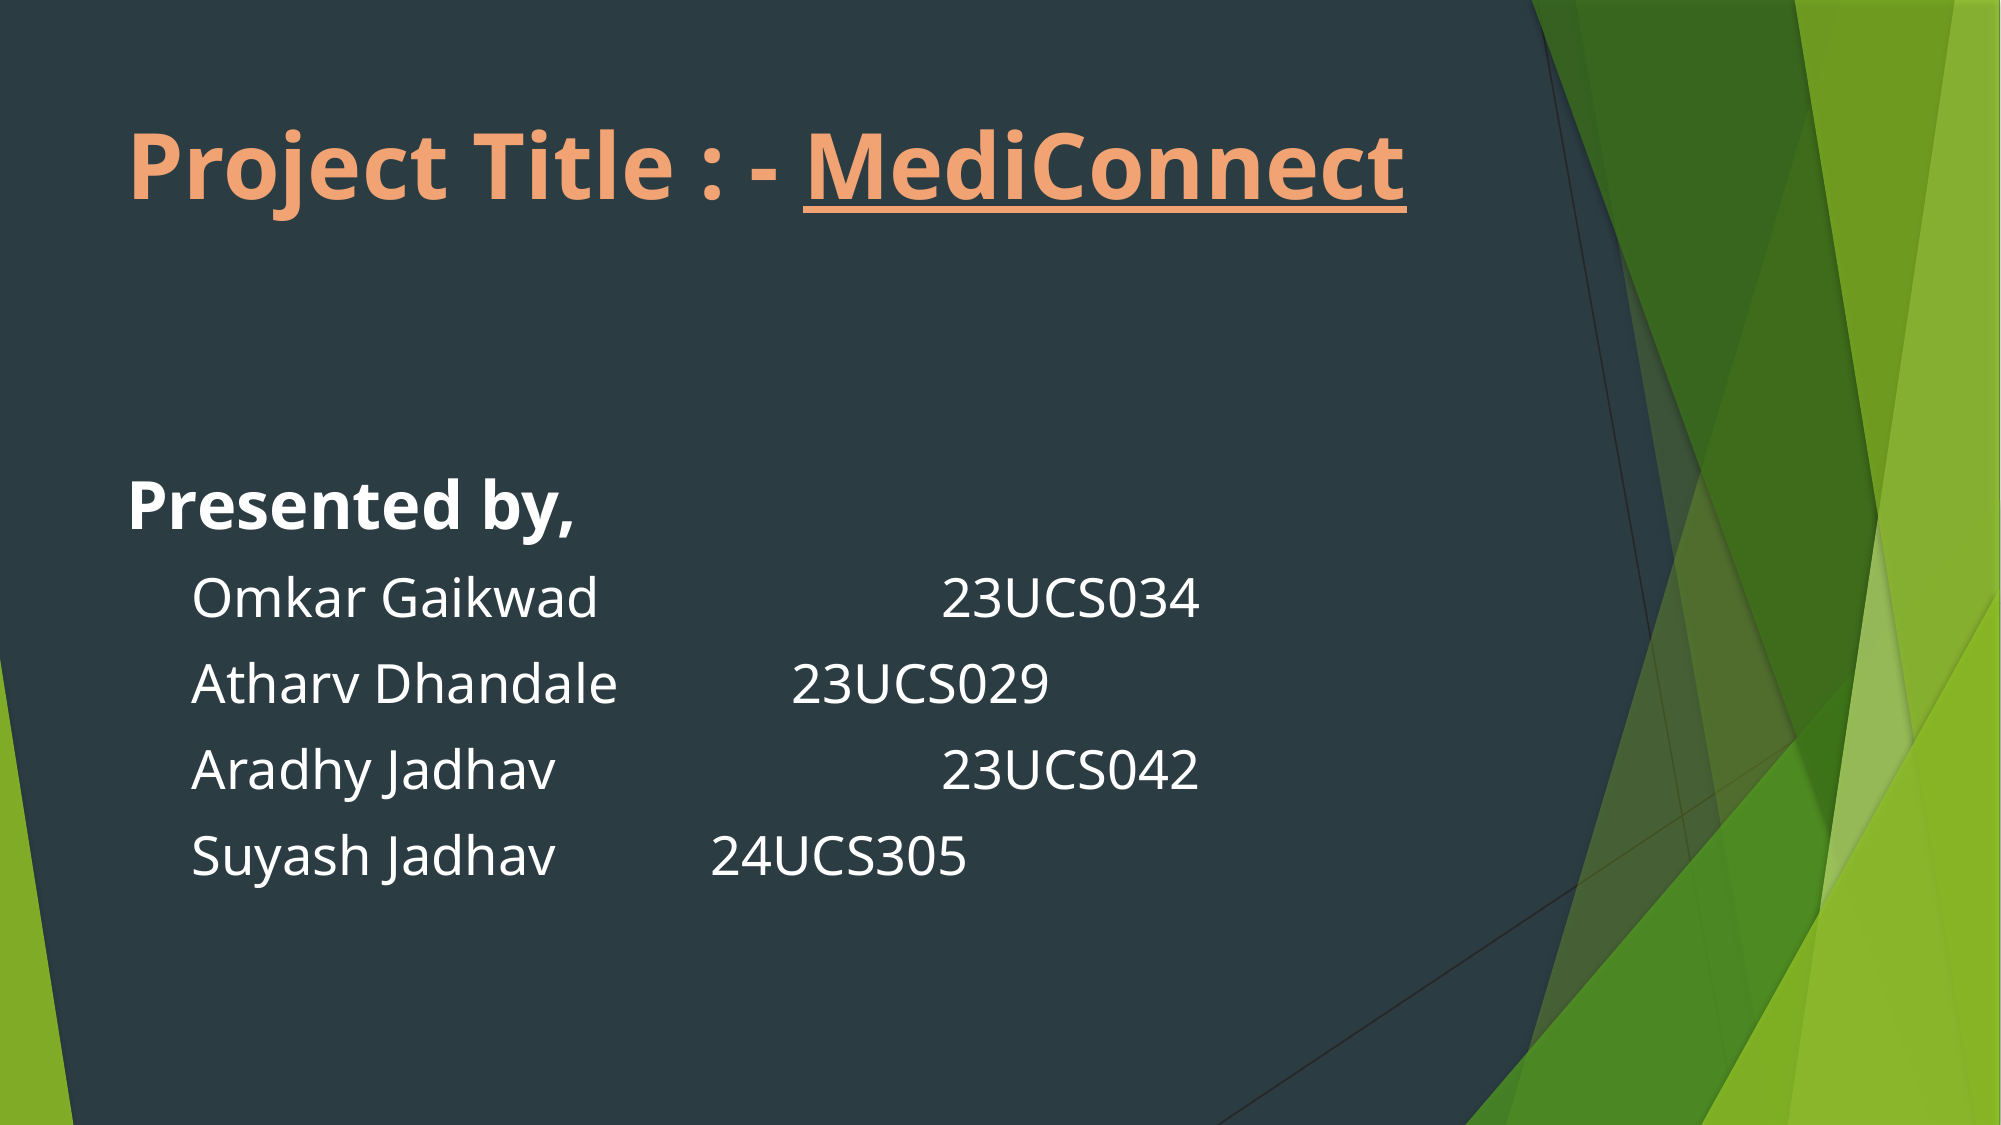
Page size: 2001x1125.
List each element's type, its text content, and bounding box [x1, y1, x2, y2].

title Project Title : - MediConnect [111, 99, 1522, 317]
list Presented by, Omkar Gaikwad 23UCS034 Atharv Dhandale 23UCS029 Aradhy Jadhav 23UCS042 Suyash Jadhav 24UCS305 [111, 354, 1522, 992]
